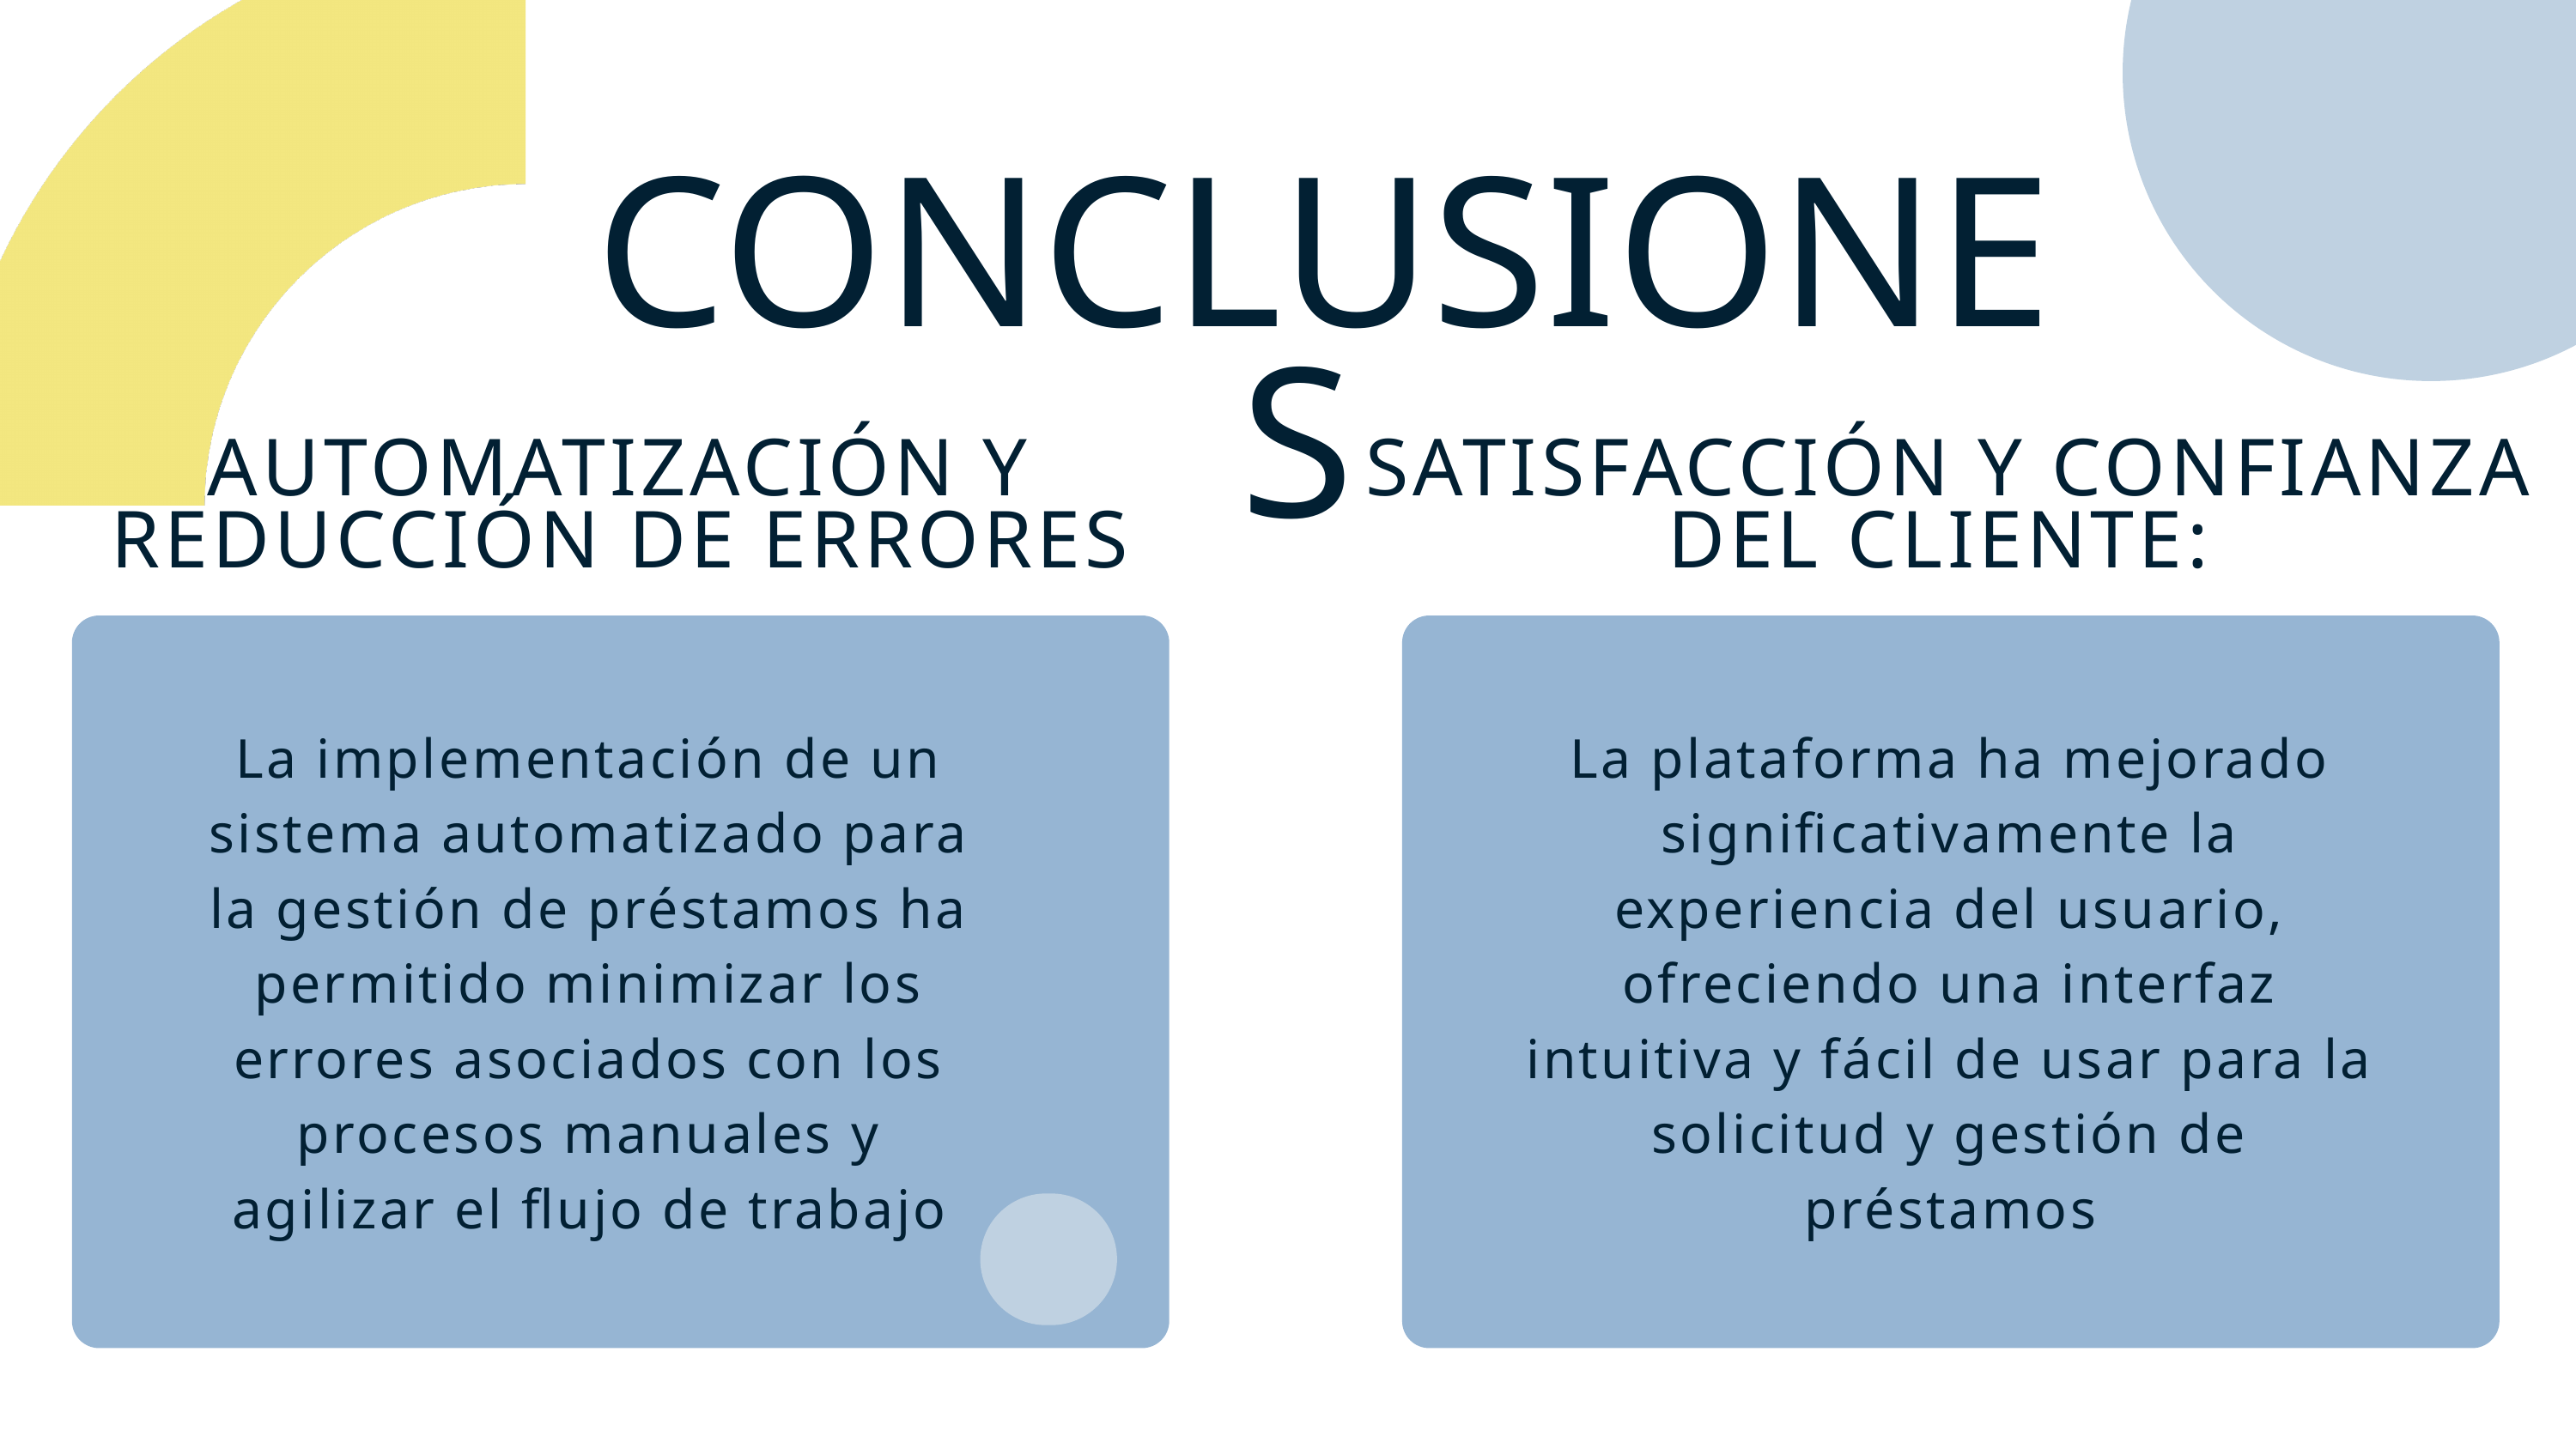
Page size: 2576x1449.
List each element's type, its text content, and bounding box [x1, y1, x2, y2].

text_box SATISFACCIÓN Y CONFIANZA DEL CLIENTE: [1325, 439, 2576, 584]
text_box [980, 1193, 1118, 1325]
text_box CONCLUSIONES [550, 176, 2098, 559]
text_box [2122, 0, 2576, 382]
text_box [0, 0, 526, 506]
text_box AUTOMATIZACIÓN Y REDUCCIÓN DE ERRORES [0, 439, 1277, 584]
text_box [1401, 615, 2500, 1349]
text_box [71, 615, 1170, 1349]
